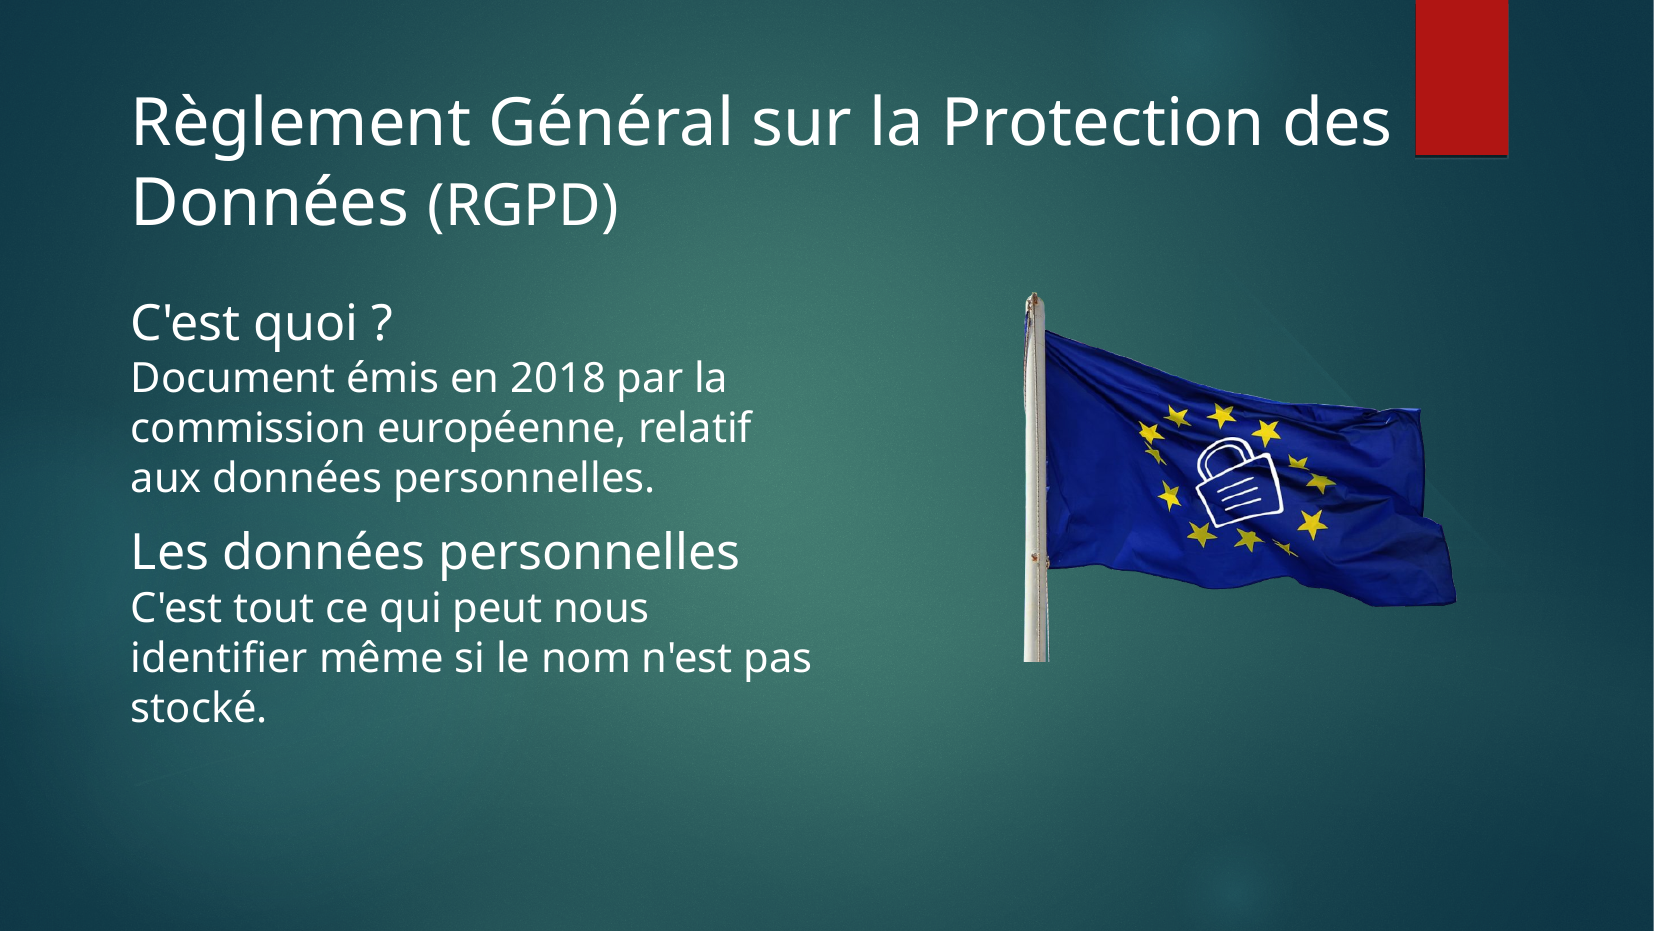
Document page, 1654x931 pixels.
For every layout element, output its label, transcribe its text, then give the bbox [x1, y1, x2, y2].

text_box C'est quoi ? Document émis en 2018 par la commission européenne, relatif aux données personnelles. [116, 282, 844, 509]
text_box Les données personnelles C'est tout ce qui peut nous identifier même si le nom n'est pas stocké. [116, 512, 844, 738]
text_box Règlement Général sur la Protection des Données​ (RGPD) [116, 71, 1500, 247]
picture [0, 0, 1654, 931]
